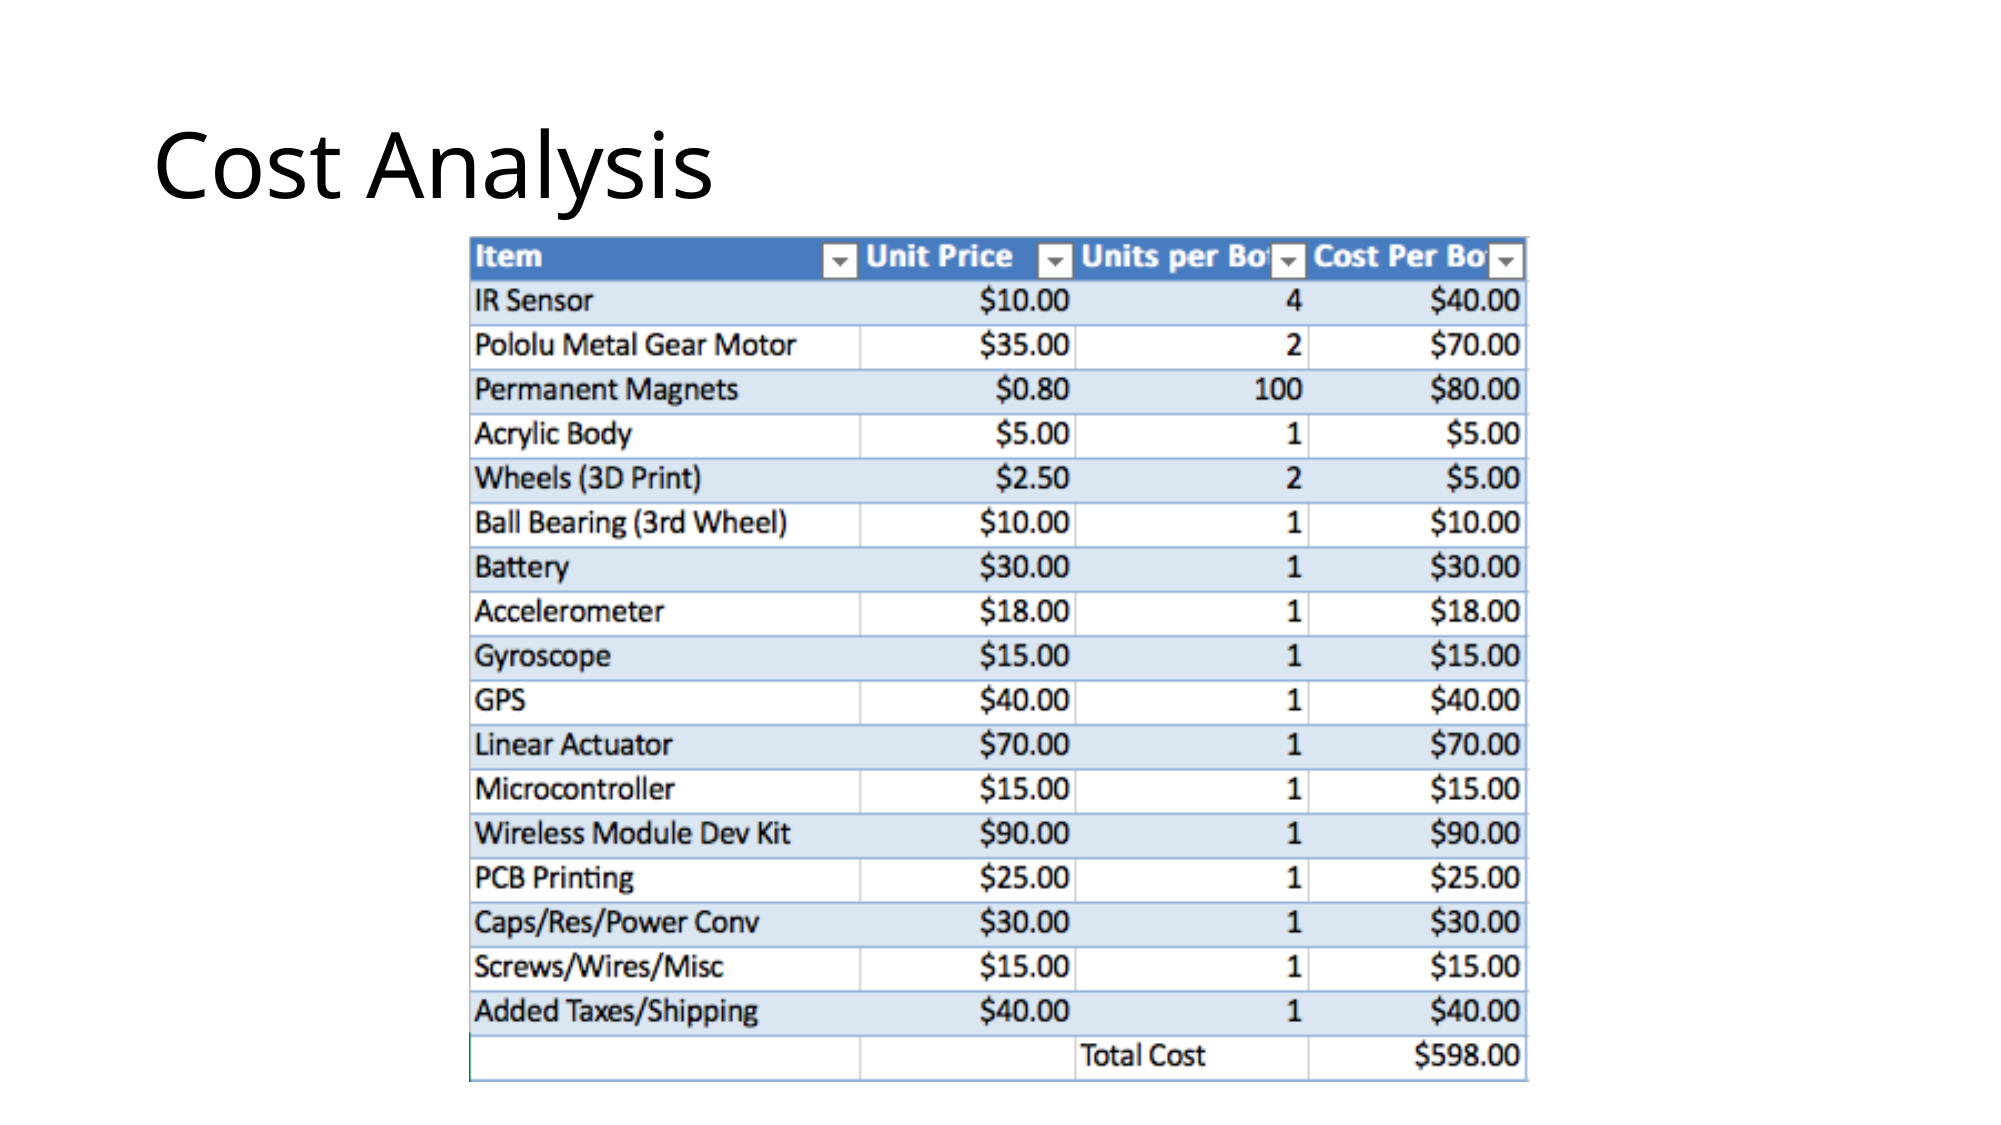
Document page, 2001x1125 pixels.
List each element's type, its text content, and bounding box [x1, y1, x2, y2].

picture [468, 236, 1530, 1082]
title Cost Analysis [137, 59, 1863, 278]
